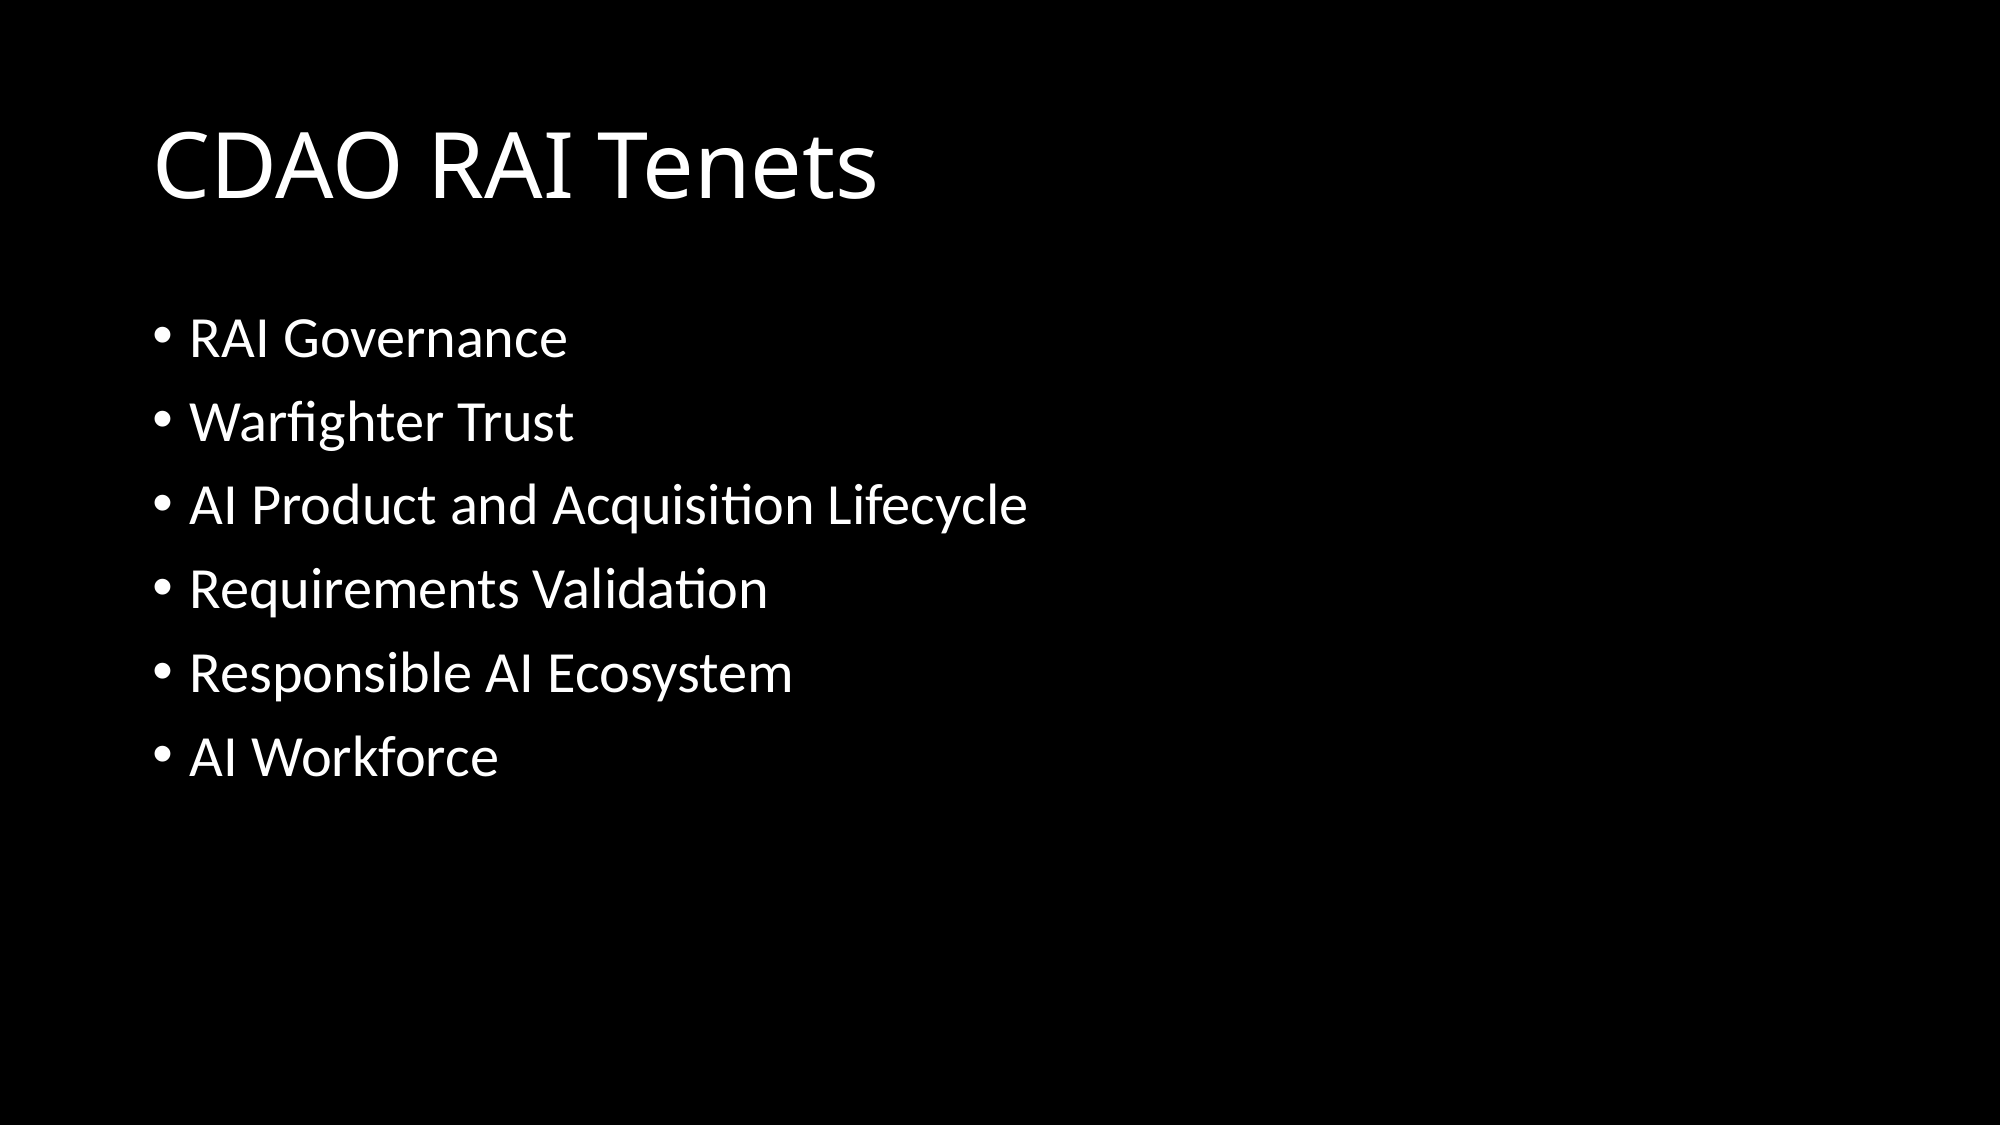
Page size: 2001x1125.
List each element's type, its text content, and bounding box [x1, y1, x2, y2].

title CDAO RAI Tenets [137, 59, 1863, 278]
list RAI Governance Warfighter Trust AI Product and Acquisition Lifecycle Requirements Validation Responsible AI Ecosystem AI Workforce [137, 299, 1863, 1014]
